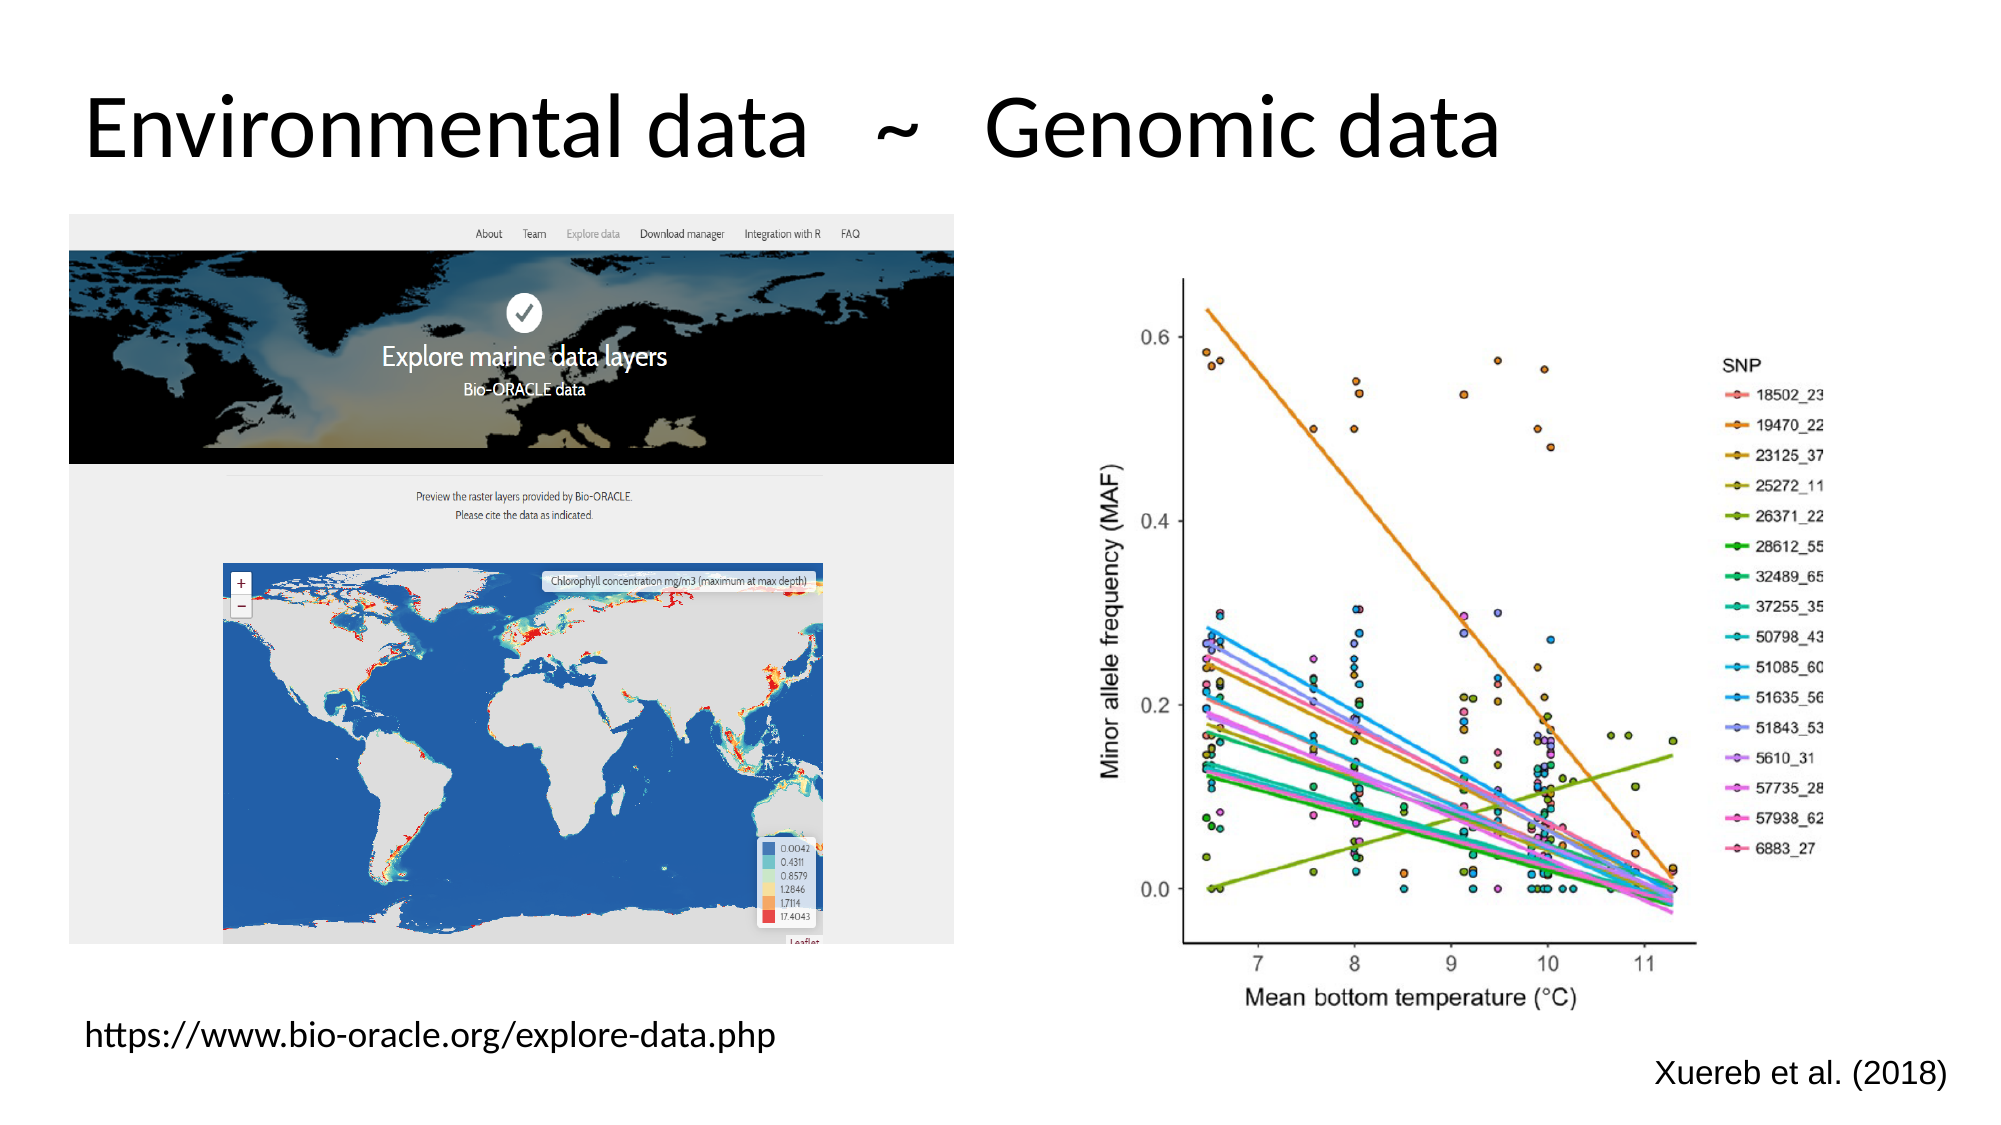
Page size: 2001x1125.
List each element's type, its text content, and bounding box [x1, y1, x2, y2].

text_box Xuereb et al. (2018) [1639, 1043, 1964, 1099]
title Environmental data ~ Genomic data [69, 19, 1795, 237]
text_box https://www.bio-oracle.org/explore-data.php [69, 1002, 1070, 1063]
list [69, 214, 954, 944]
picture [1020, 236, 1869, 1022]
